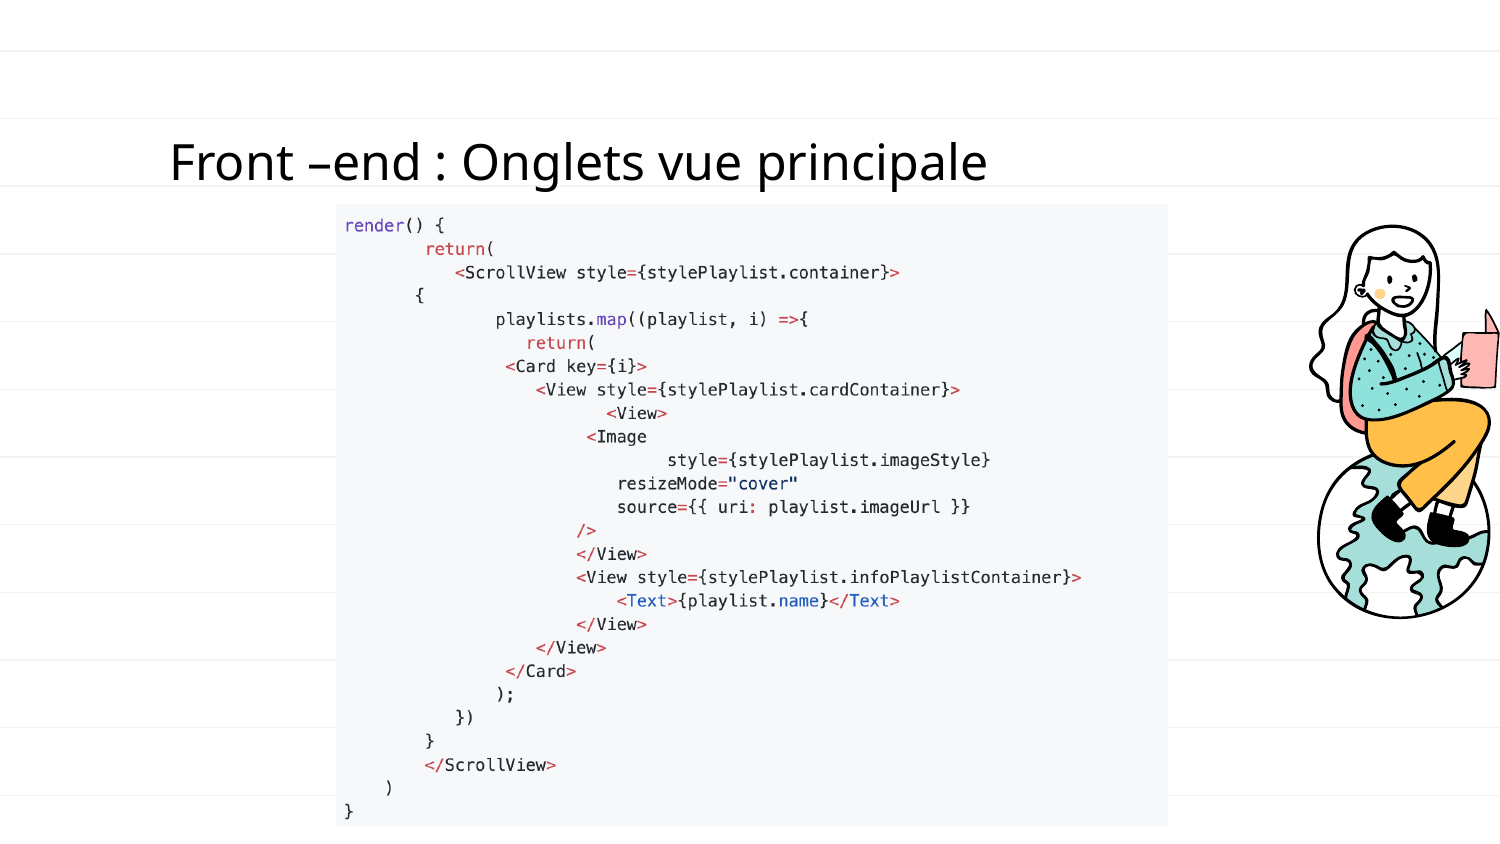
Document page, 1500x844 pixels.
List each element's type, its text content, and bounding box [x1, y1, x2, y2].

title Front –end : Onglets vue principale [154, 84, 1351, 205]
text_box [1307, 225, 1500, 547]
picture [336, 204, 1168, 827]
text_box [1315, 555, 1493, 619]
